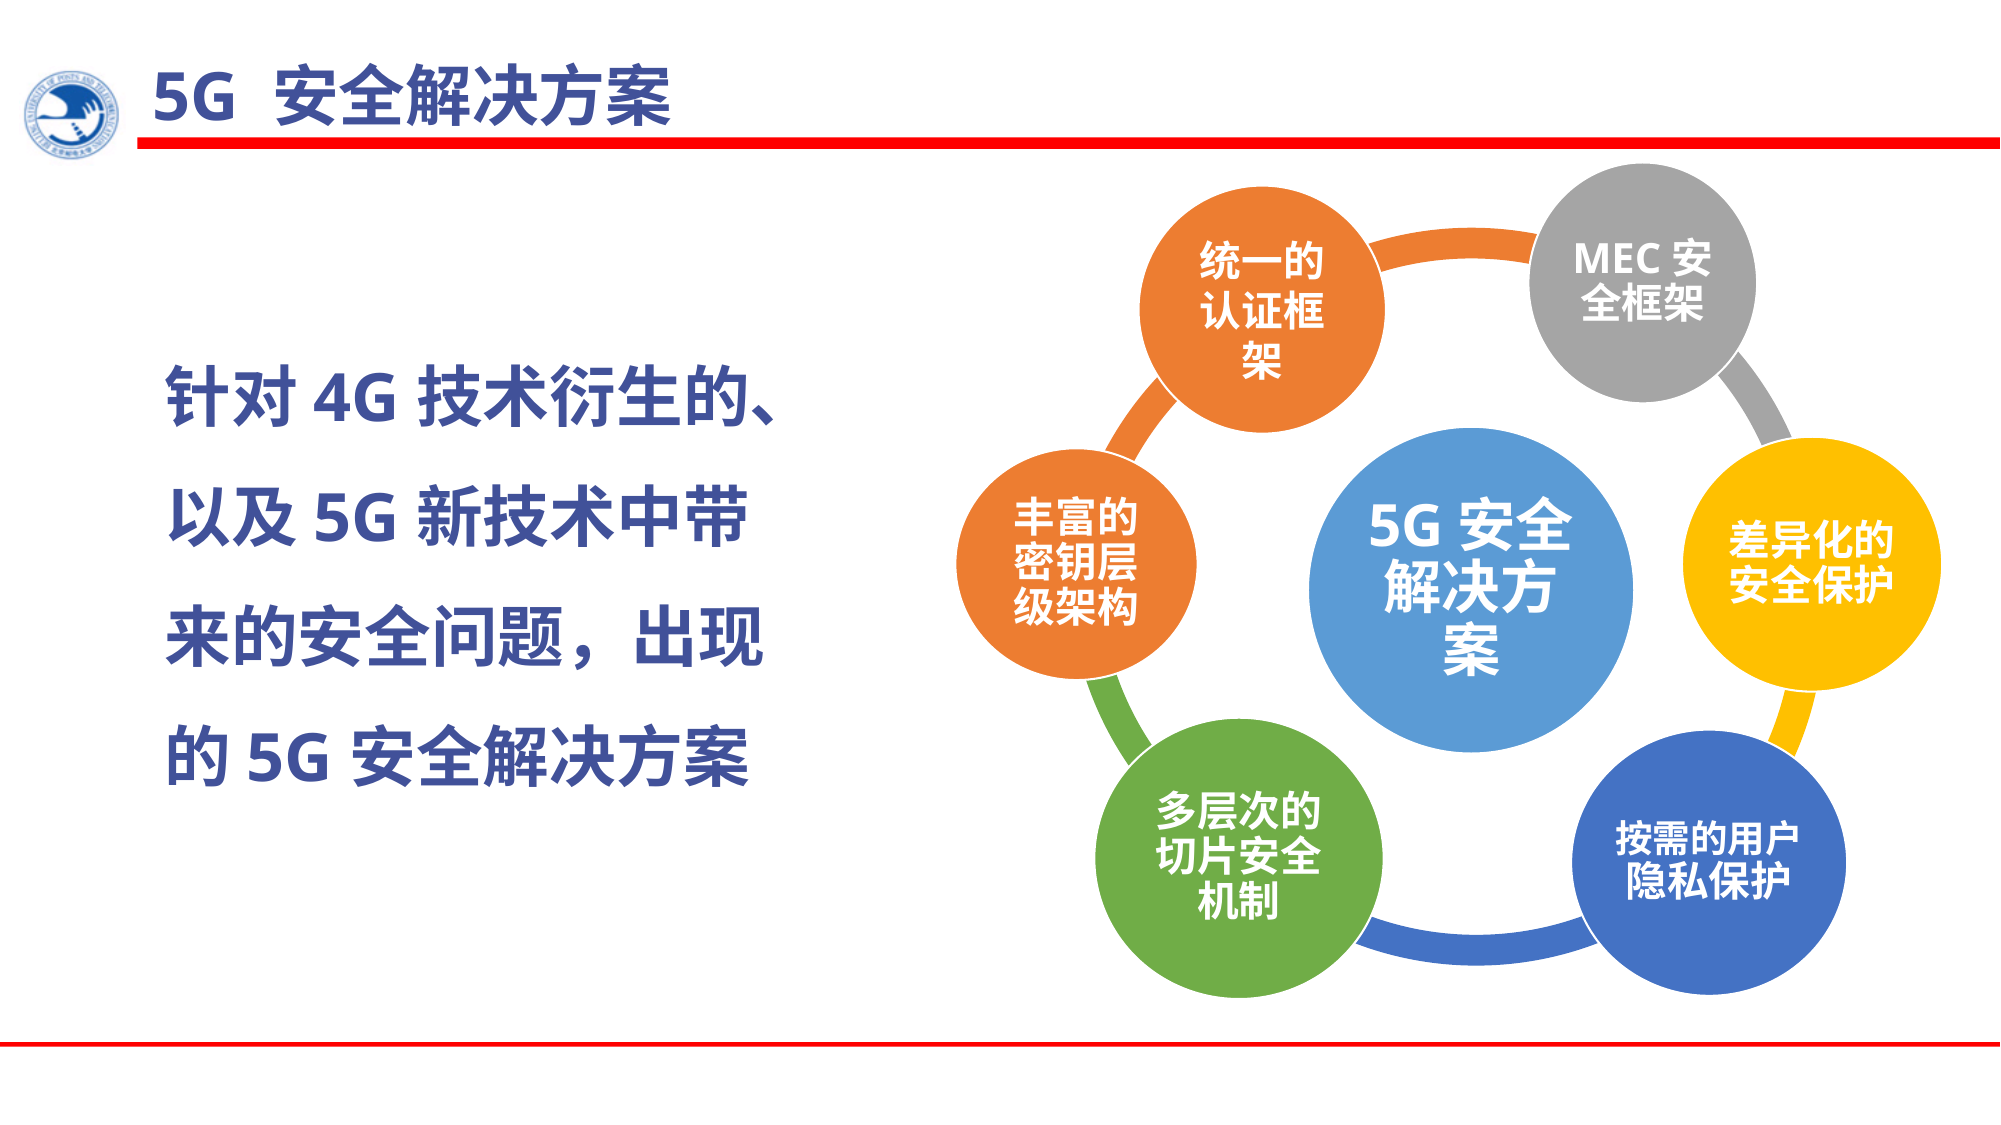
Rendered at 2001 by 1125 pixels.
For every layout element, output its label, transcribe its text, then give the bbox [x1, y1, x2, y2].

text_box 5G 安全解决方案 [137, 50, 1863, 138]
picture [19, 66, 126, 166]
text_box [903, 150, 1979, 1029]
slide_number [1412, 1042, 1863, 1103]
text_box 针对4G技术衍生的、以及5G新技术中带来的安全问题，出现的5G安全解决方案 [149, 307, 812, 803]
